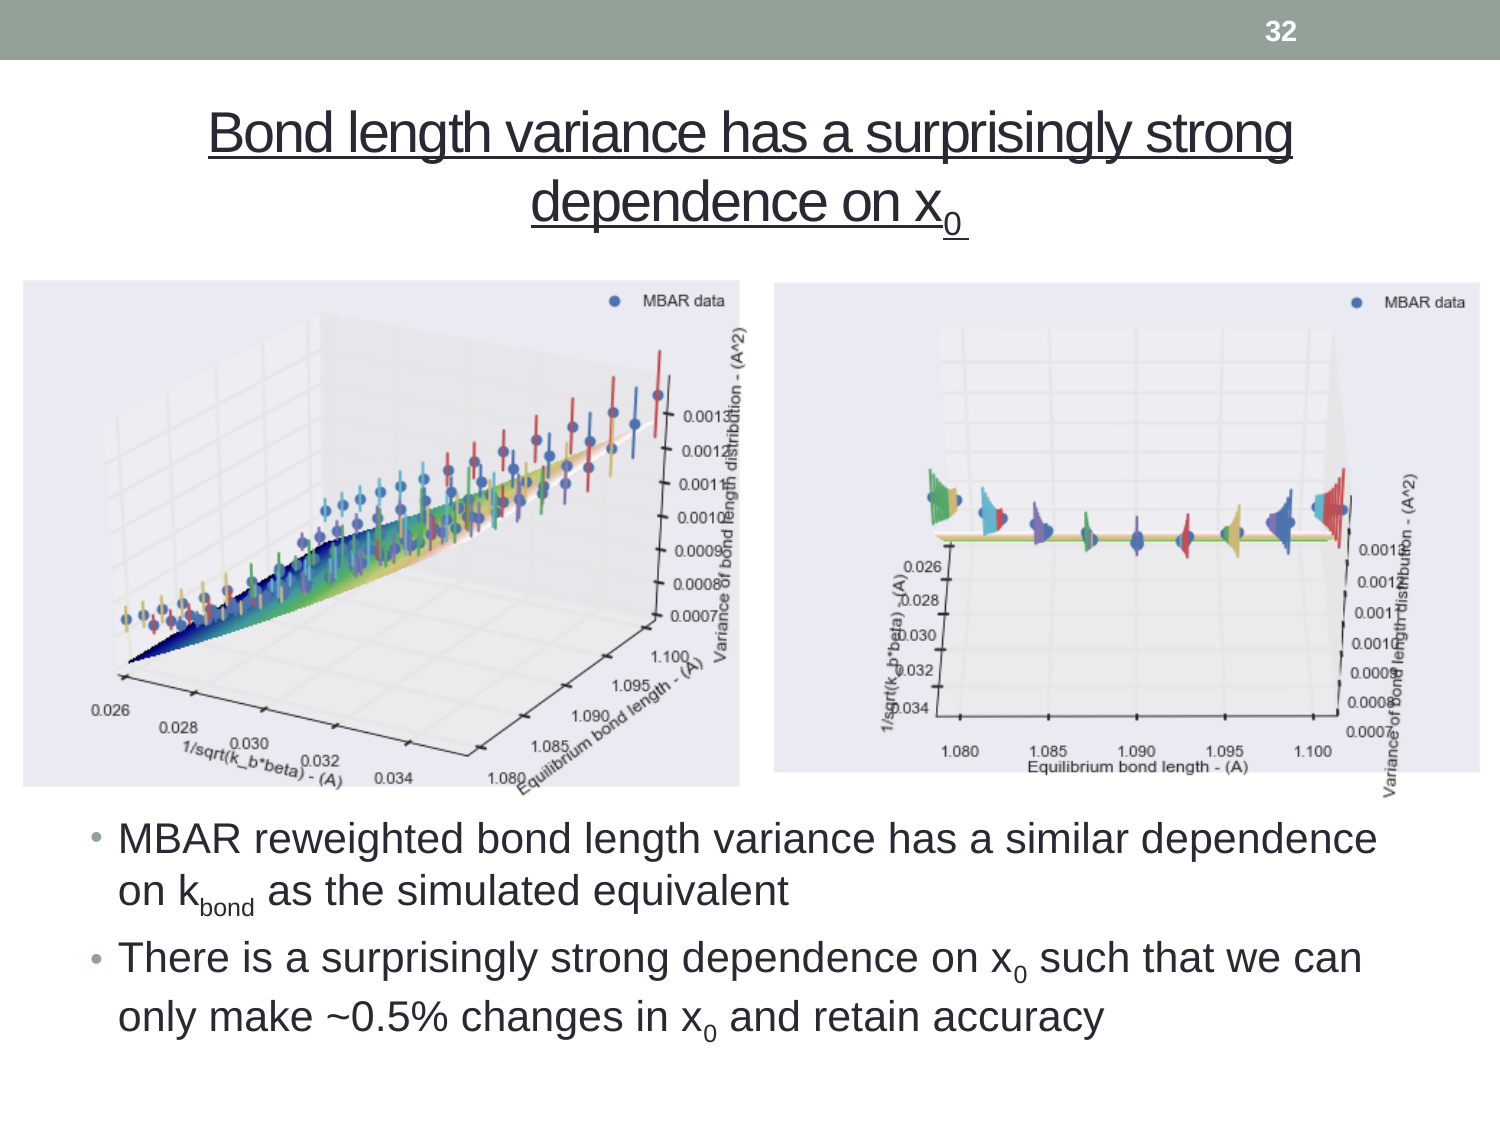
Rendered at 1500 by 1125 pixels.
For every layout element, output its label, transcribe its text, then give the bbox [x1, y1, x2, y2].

slide_number 32 [1250, 3, 1425, 57]
list MBAR reweighted bond length variance has a similar dependence on kbond as the simulated equivalent There is a surprisingly strong dependence on x0 such that we can only make ~0.5% changes in x0 and retain accuracy [75, 821, 1425, 1063]
picture [5, 266, 1500, 813]
title Bond length variance has a surprisingly strong dependence on x0 [75, 87, 1425, 250]
